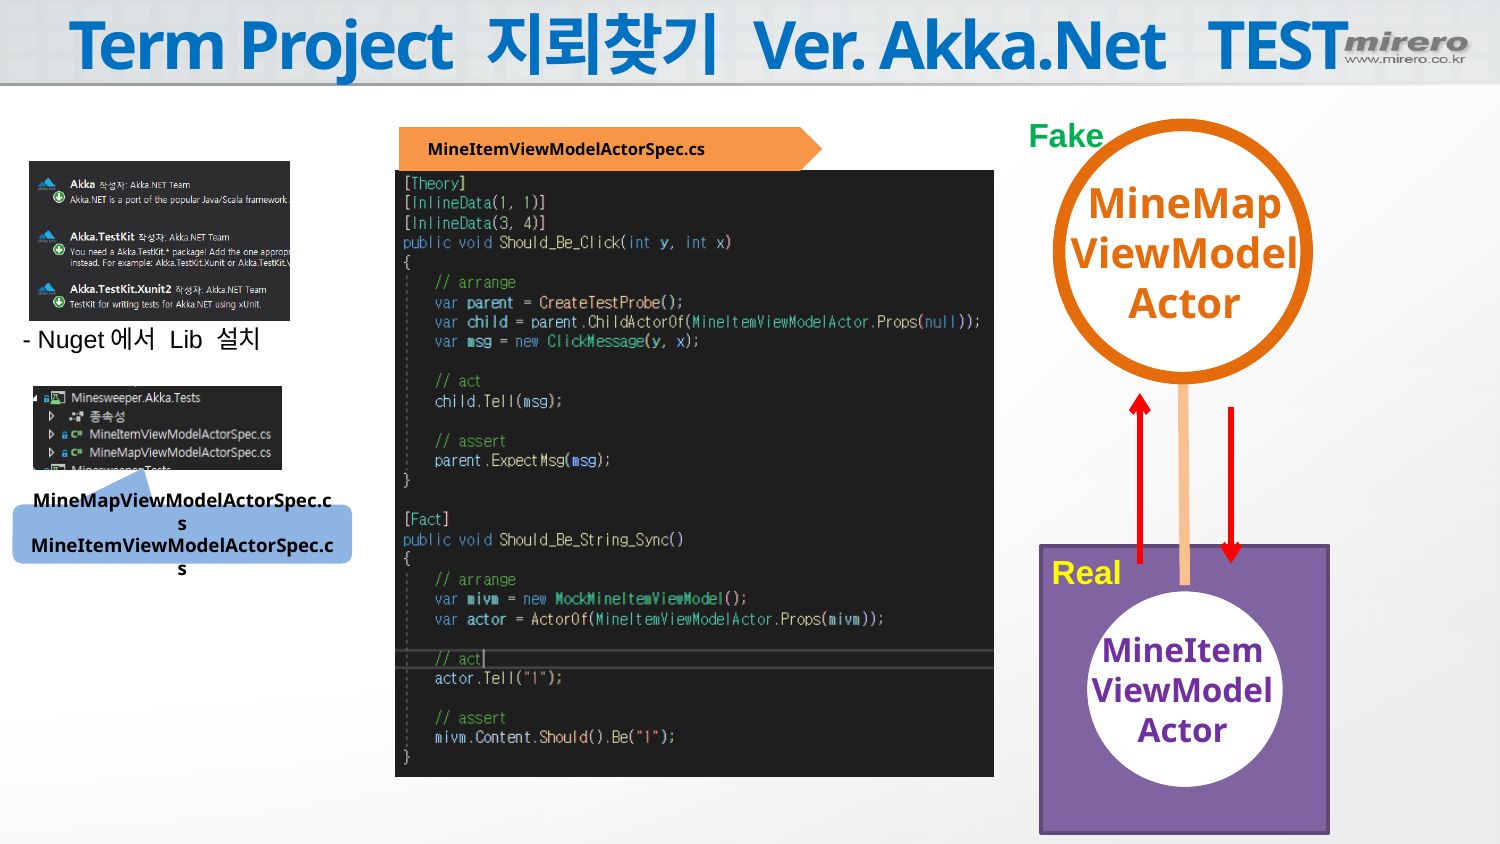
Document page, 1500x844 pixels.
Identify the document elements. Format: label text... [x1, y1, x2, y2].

text_box Fake [1013, 106, 1119, 162]
text_box MineMapViewModelActorSpec.cs MineItemViewModelActorSpec.cs [10, 478, 355, 566]
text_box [1182, 388, 1186, 586]
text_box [1072, 584, 1293, 794]
title Term Project 지뢰찾기 Ver. Akka.Net TEST [53, 0, 1404, 86]
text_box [395, 126, 994, 777]
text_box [1050, 124, 1320, 379]
text_box - Nuget에서 Lib 설치 [7, 316, 278, 362]
text_box [1039, 544, 1330, 835]
picture [0, 0, 1500, 844]
text_box Real [1036, 543, 1137, 599]
